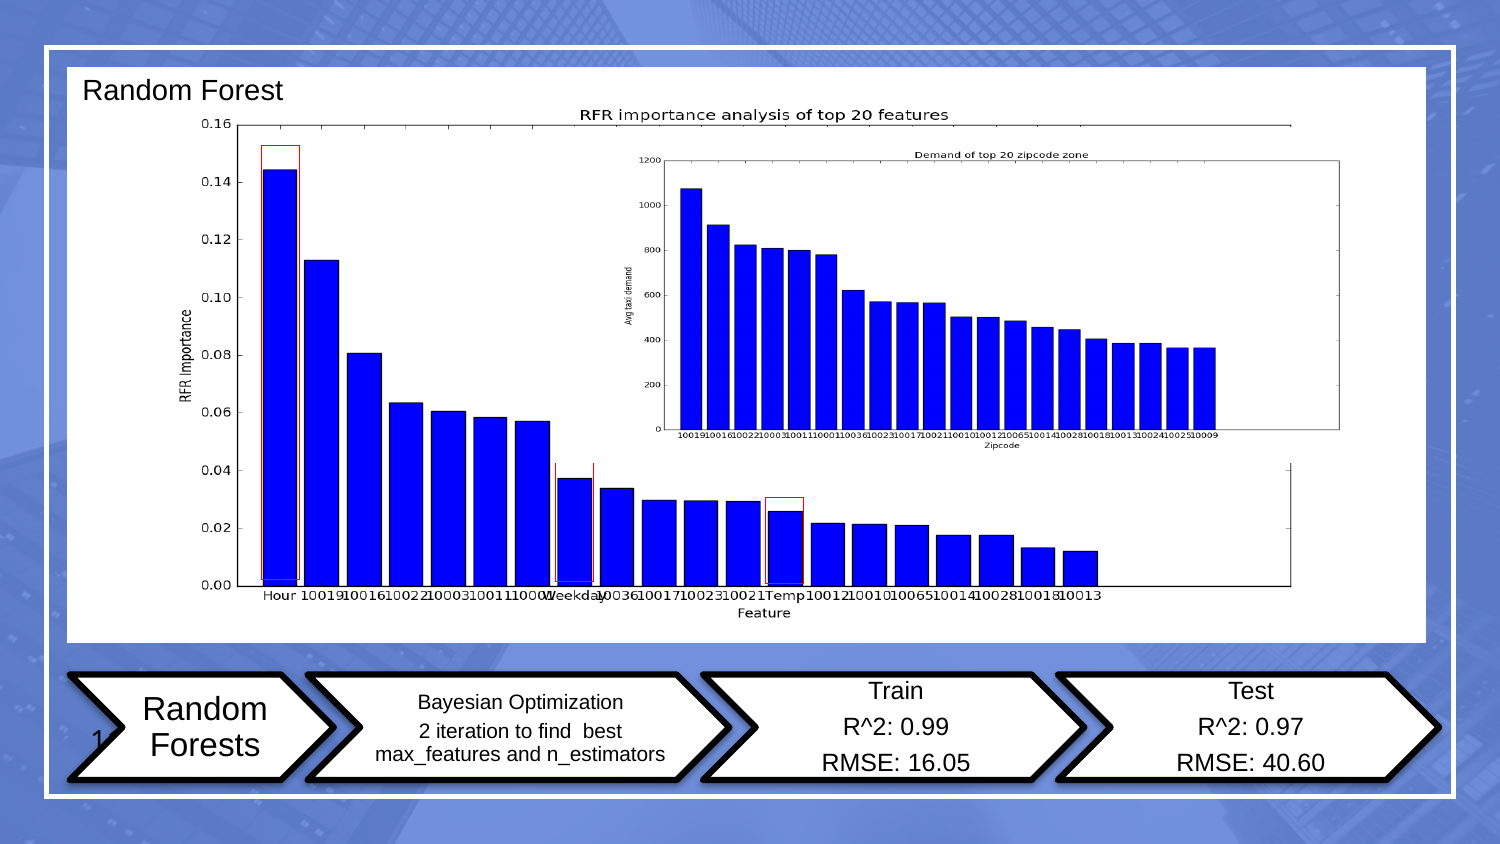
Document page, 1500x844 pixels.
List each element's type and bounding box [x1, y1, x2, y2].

picture [67, 66, 1426, 643]
text_box [69, 428, 1440, 844]
